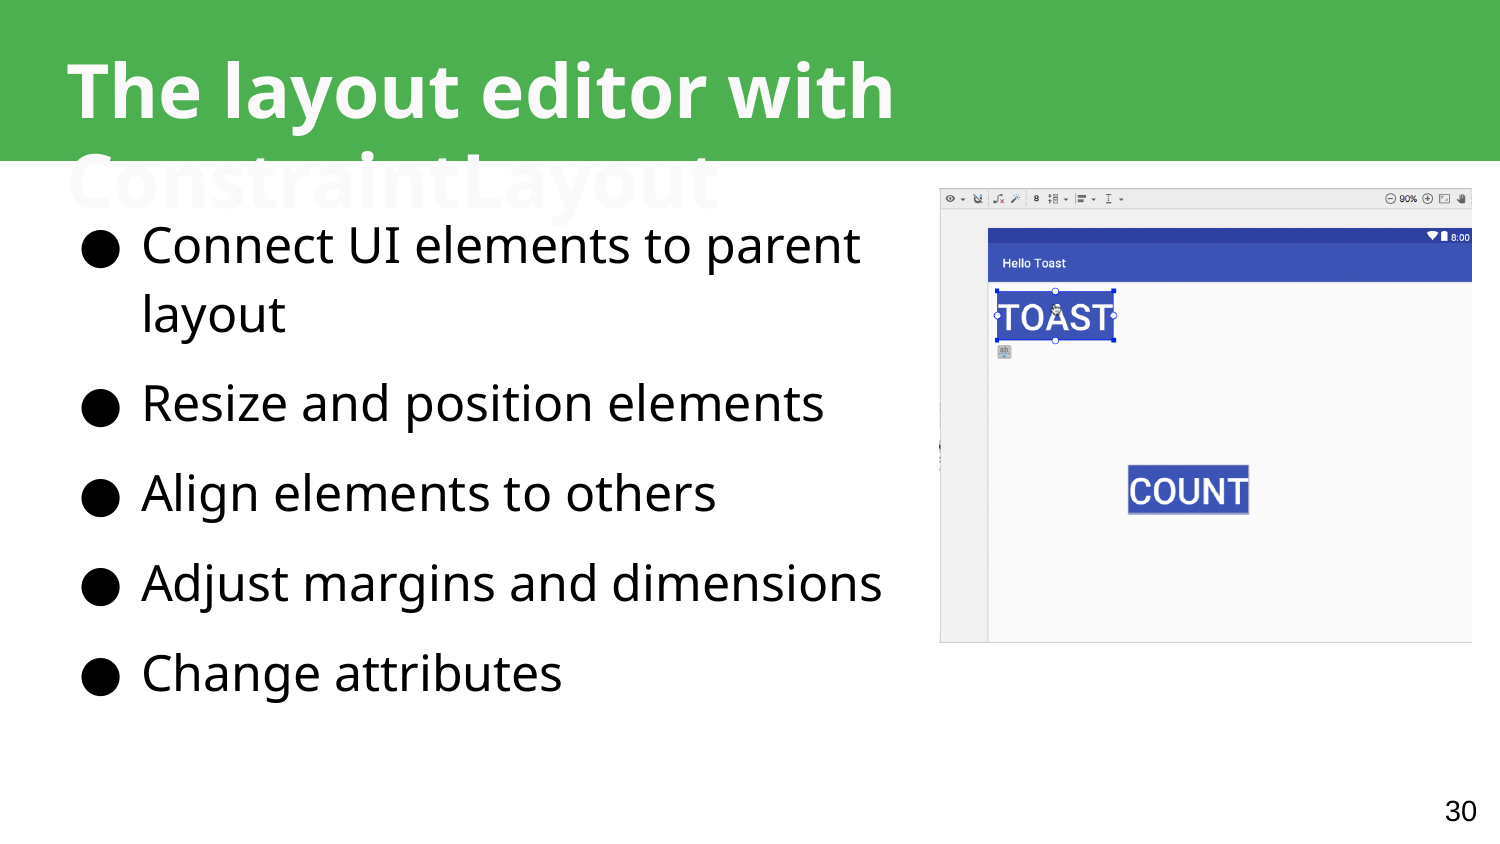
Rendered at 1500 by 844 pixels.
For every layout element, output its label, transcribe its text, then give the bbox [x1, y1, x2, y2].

title The layout editor with ConstraintLayout [51, 28, 1449, 122]
slide_number 30 [1402, 777, 1493, 842]
picture [939, 188, 1472, 644]
list Connect UI elements to parent layout Resize and position elements Align elements to others Adjust margins and dimensions Change attributes [51, 189, 928, 712]
